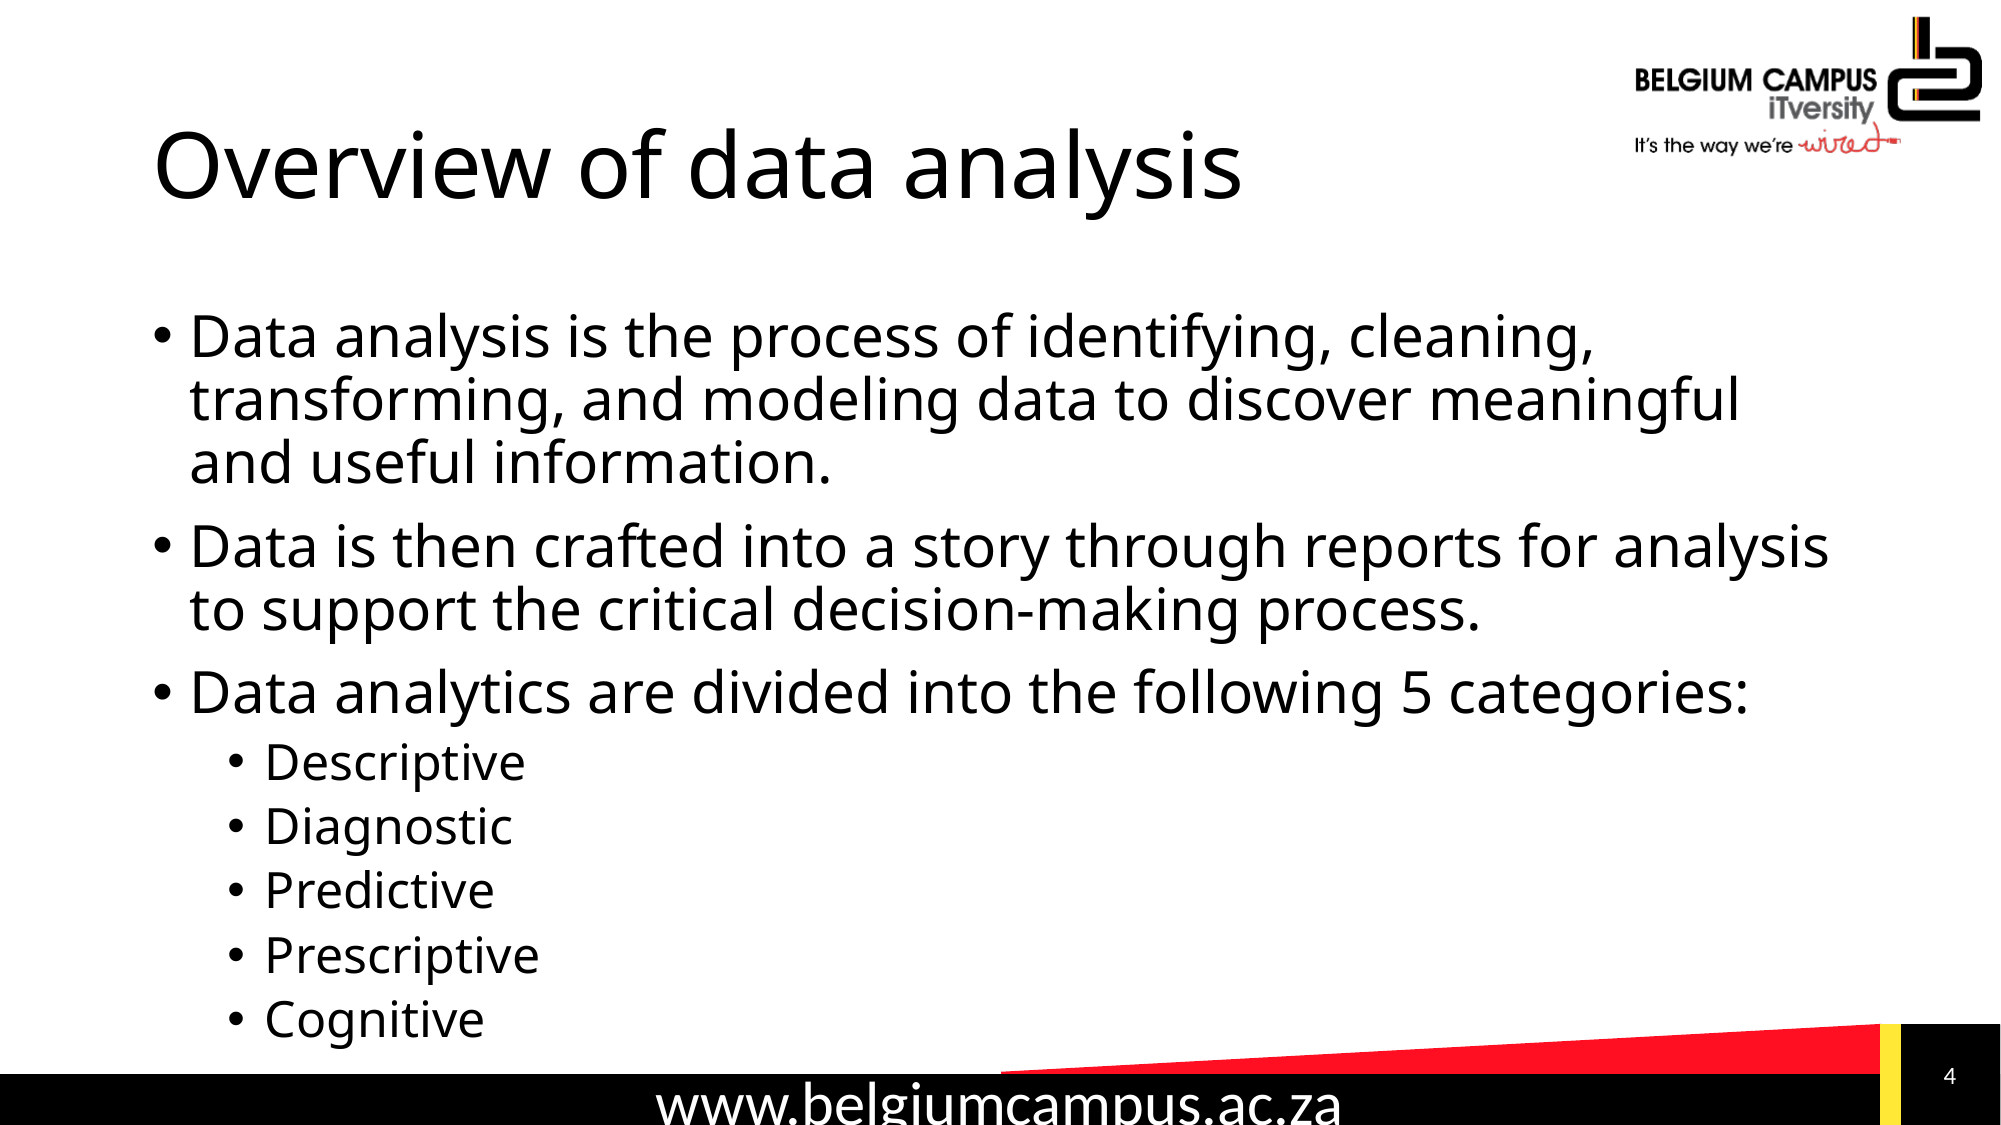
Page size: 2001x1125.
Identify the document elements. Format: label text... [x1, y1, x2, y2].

list Data analysis is the process of identifying, cleaning, transforming, and modeling data to discover meaningful and useful information. Data is then crafted into a story through reports for analysis to support the critical decision-making process. Data analytics are divided into the following 5 categories: Descriptive Diagnostic Predictive Prescriptive Cognitive [137, 299, 1863, 1014]
picture [1631, 0, 1986, 198]
title Overview of data analysis [137, 59, 1863, 278]
